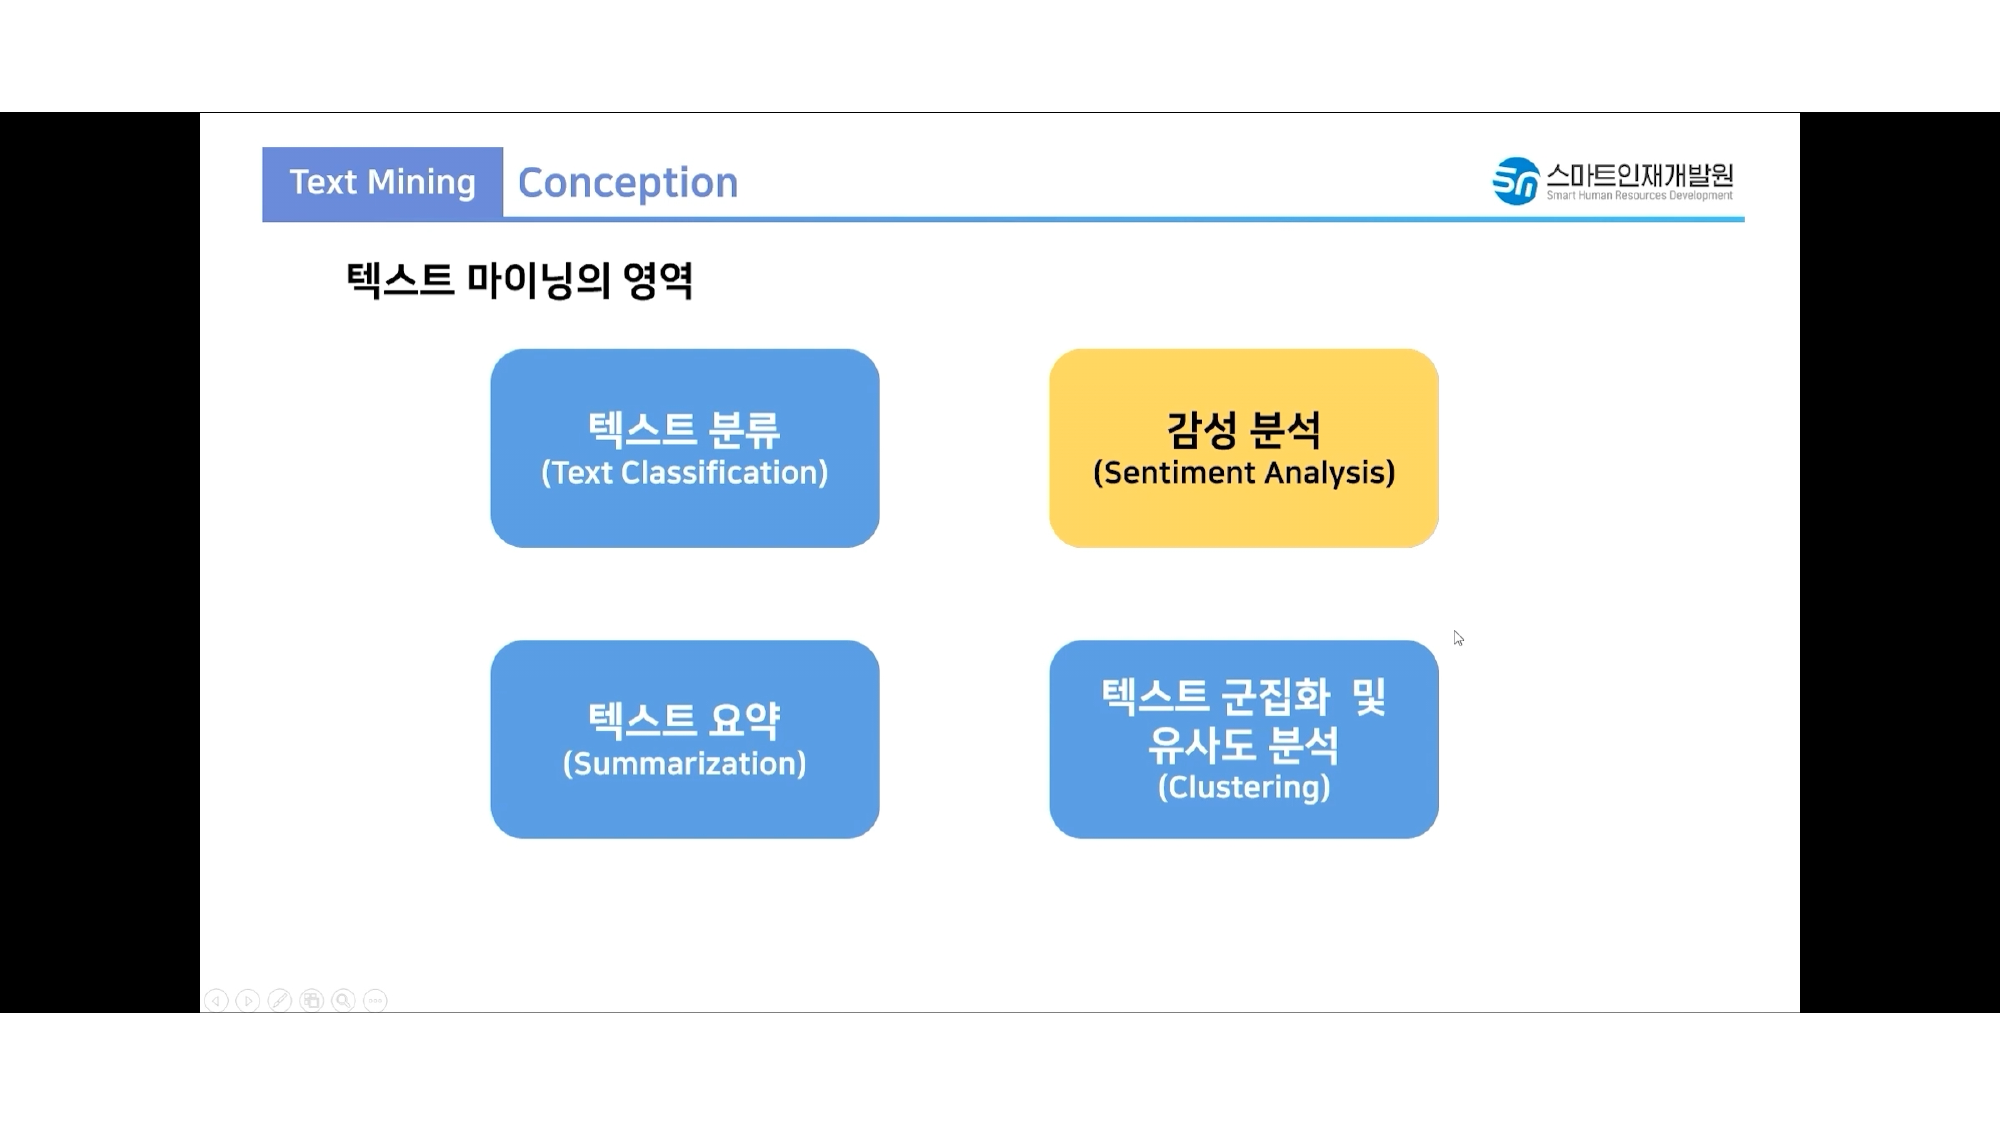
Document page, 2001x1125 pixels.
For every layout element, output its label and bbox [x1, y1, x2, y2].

picture [0, 112, 2000, 1013]
